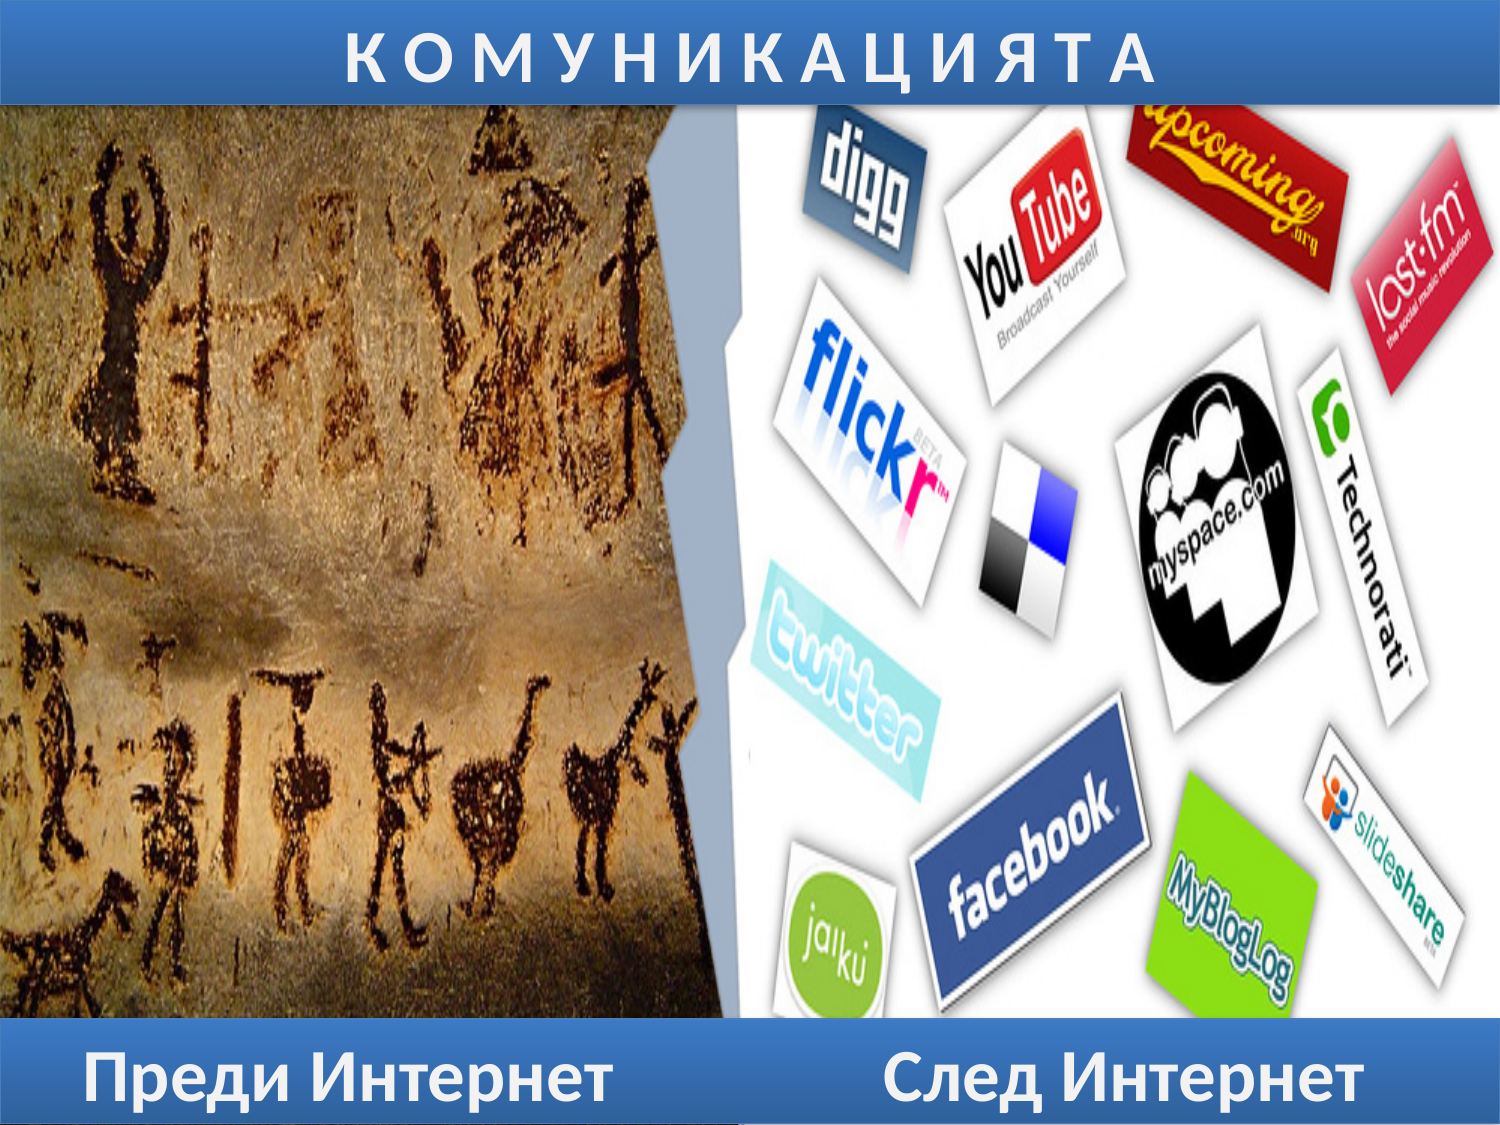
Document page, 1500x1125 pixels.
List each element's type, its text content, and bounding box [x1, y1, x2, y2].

text_box К О М У Н И К А Ц И Я Т А [0, 0, 1500, 105]
text_box Преди Интернет След Интернет [0, 1018, 1500, 1124]
picture [0, 105, 1500, 1018]
